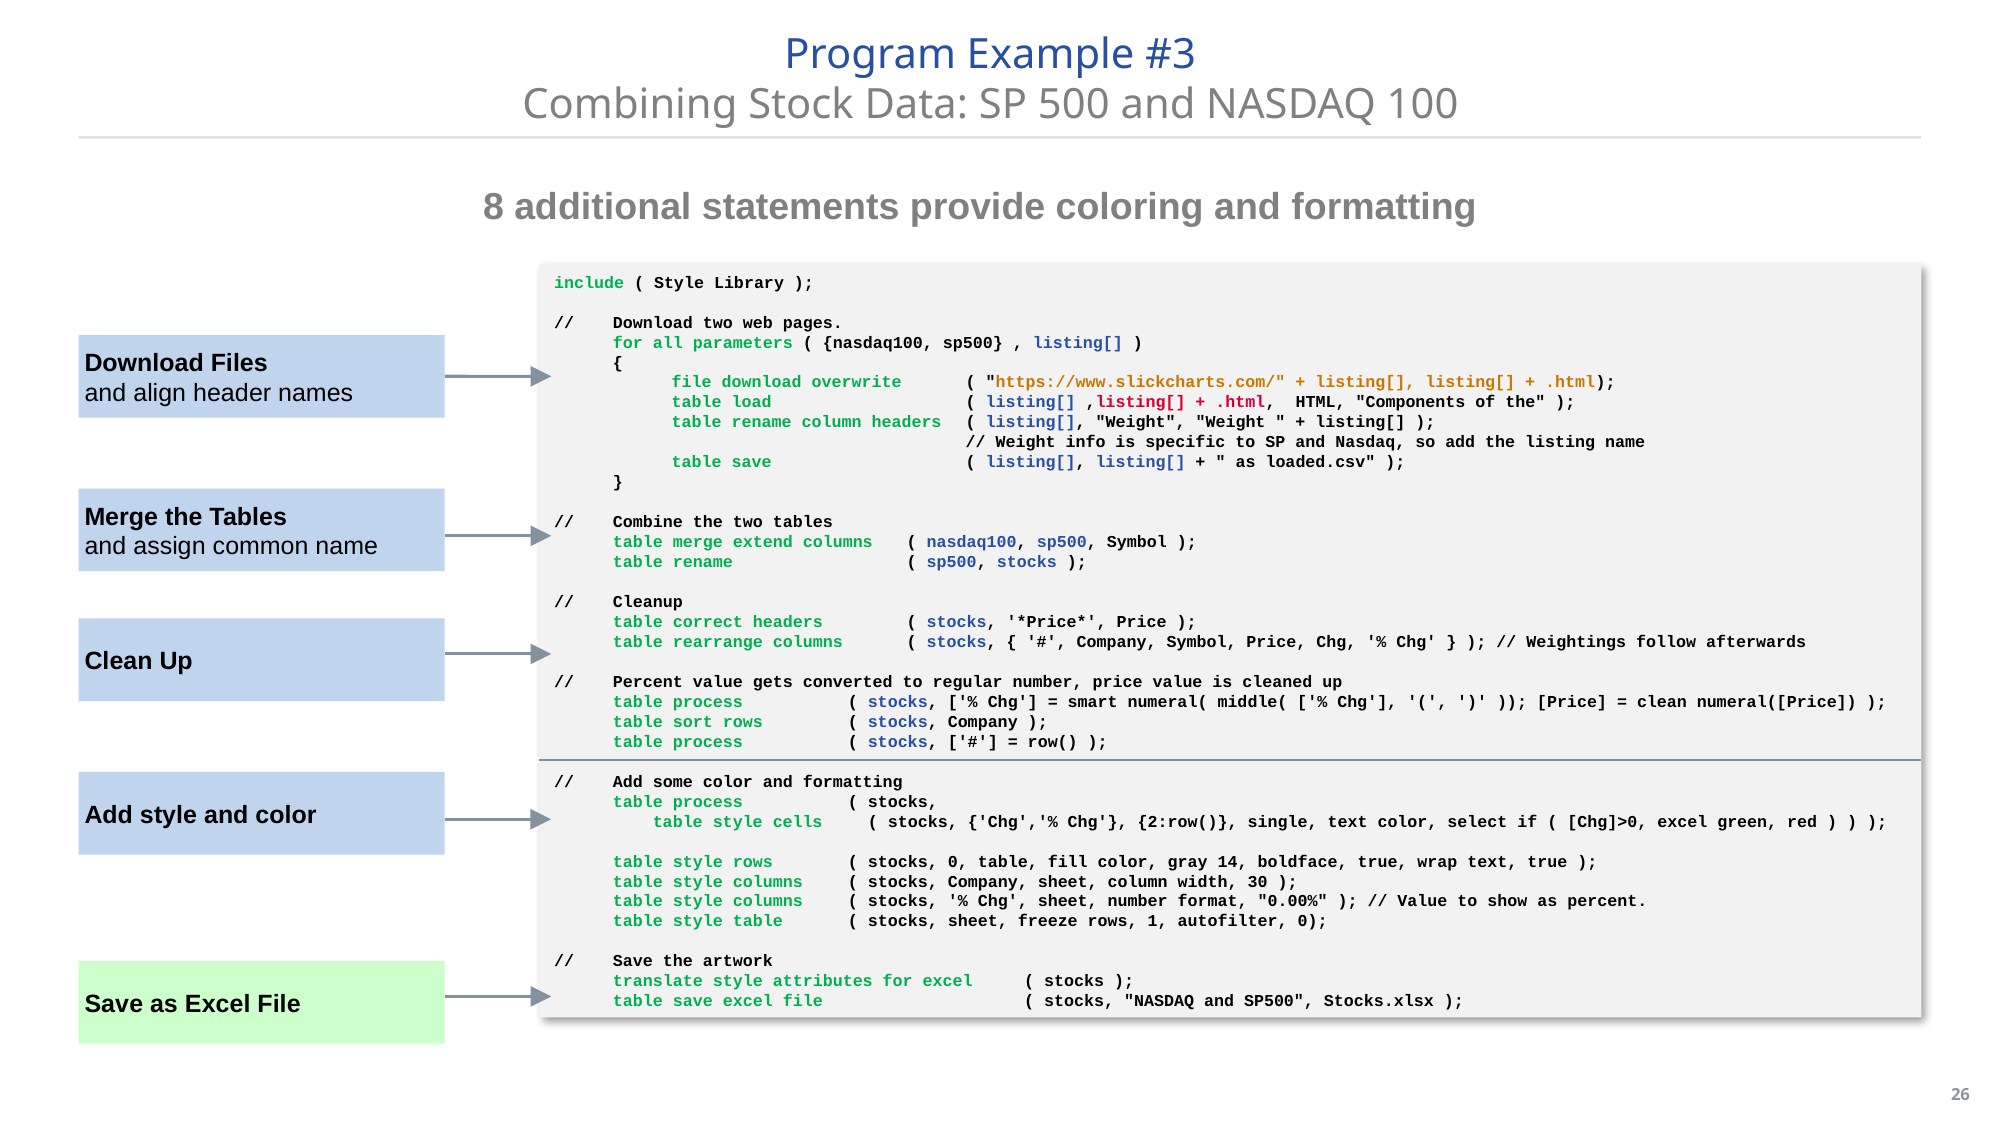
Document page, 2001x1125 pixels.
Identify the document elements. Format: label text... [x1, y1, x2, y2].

text_box Save as Excel File [77, 959, 447, 1046]
text_box include ( Style Library ); // Download two web pages. for all parameters ( {nasdaq100, sp500} , listing[] ) { file download overwrite ( "https://www.slickcharts.com/" + listing[], listing[] + .html); table load ( listing[] ,listing[] + .html, HTML, "Components of the" ); table rename column headers ( listing[], "Weight", "Weight " + listing[] ); // Weight info is specific to SP and Nasdaq, so add the listing name table save ( listing[], listing[] + " as loaded.csv" ); } // Combine the two tables table merge extend columns ( nasdaq100, sp500, Symbol ); table rename ( sp500, stocks ); // Cleanup table correct headers ( stocks, '*Price*', Price ); table rearrange columns ( stocks, { '#', Company, Symbol, Price, Chg, '% Chg' } ); // Weightings follow afterwards // Percent value gets converted to regular number, price value is cleaned up table process ( stocks, ['% Chg'] = smart numeral( middle( ['% Chg'], '(', ')' )); [Price] = clean numeral([Price]) ); table sort rows ( stocks, Company ); table process ( stocks, ['#'] = row() ); // Add some color and formatting table process ( stocks, table style cells ( stocks, {'Chg','% Chg'}, {2:row()}, single, text color, select if ( [Chg]>0, excel green, red ) ) ); table style rows ( stocks, 0, table, fill color, gray 14, boldface, true, wrap text, true ); table style columns ( stocks, Company, sheet, column width, 30 ); table style columns ( stocks, '% Chg', sheet, number format, "0.00%" ); // Value to show as percent. table style table ( stocks, sheet, freeze rows, 1, autofilter, 0); // Save the artwork translate style attributes for excel ( stocks ); table save excel file ( stocks, "NASDAQ and SP500", Stocks.xlsx ); [539, 764, 1922, 1018]
text_box Clean Up [77, 616, 447, 703]
title Program Example #3 Combining Stock Data: SP 500 and NASDAQ 100 [76, 19, 1920, 138]
text_box Add style and color [77, 770, 447, 857]
text_box 8 additional statements provide coloring and formatting [468, 174, 1567, 235]
text_box Merge the Tables and assign common name [77, 486, 447, 573]
text_box Download Files and align header names [77, 333, 447, 420]
text_box include ( Style Library ); // Download two web pages. for all parameters ( {nasdaq100, sp500} , listing[] ) { file download overwrite ( "https://www.slickcharts.com/" + listing[], listing[] + .html); table load ( listing[] ,listing[] + .html, HTML, "Components of the" ); table rename column headers ( listing[], "Weight", "Weight " + listing[] ); // Weight info is specific to SP and Nasdaq, so add the listing name table save ( listing[], listing[] + " as loaded.csv" ); } // Combine the two tables table merge extend columns ( nasdaq100, sp500, Symbol ); table rename ( sp500, stocks ); // Cleanup table correct headers ( stocks, '*Price*', Price ); table rearrange columns ( stocks, { '#', Company, Symbol, Price, Chg, '% Chg' } ); // Weightings follow afterwards // Percent value gets converted to regular number, price value is cleaned up table process ( stocks, ['% Chg'] = smart numeral( middle( ['% Chg'], '(', ')' )); [Price] = clean numeral([Price]) ); table sort rows ( stocks, Company ); table process ( stocks, ['#'] = row() ); // Add some color and formatting table process ( stocks, table style cells ( stocks, {'Chg','% Chg'}, {2:row()}, single, text color, select if ( [Chg]>0, excel green, red ) ) ); table style rows ( stocks, 0, table, fill color, gray 14, boldface, true, wrap text, true ); table style columns ( stocks, Company, sheet, column width, 30 ); table style columns ( stocks, '% Chg', sheet, number format, "0.00%" ); // Value to show as percent. table style table ( stocks, sheet, freeze rows, 1, autofilter, 0); // Save the artwork translate style attributes for excel ( stocks ); table save excel file ( stocks, "NASDAQ and SP500", Stocks.xlsx ); [539, 264, 1922, 759]
